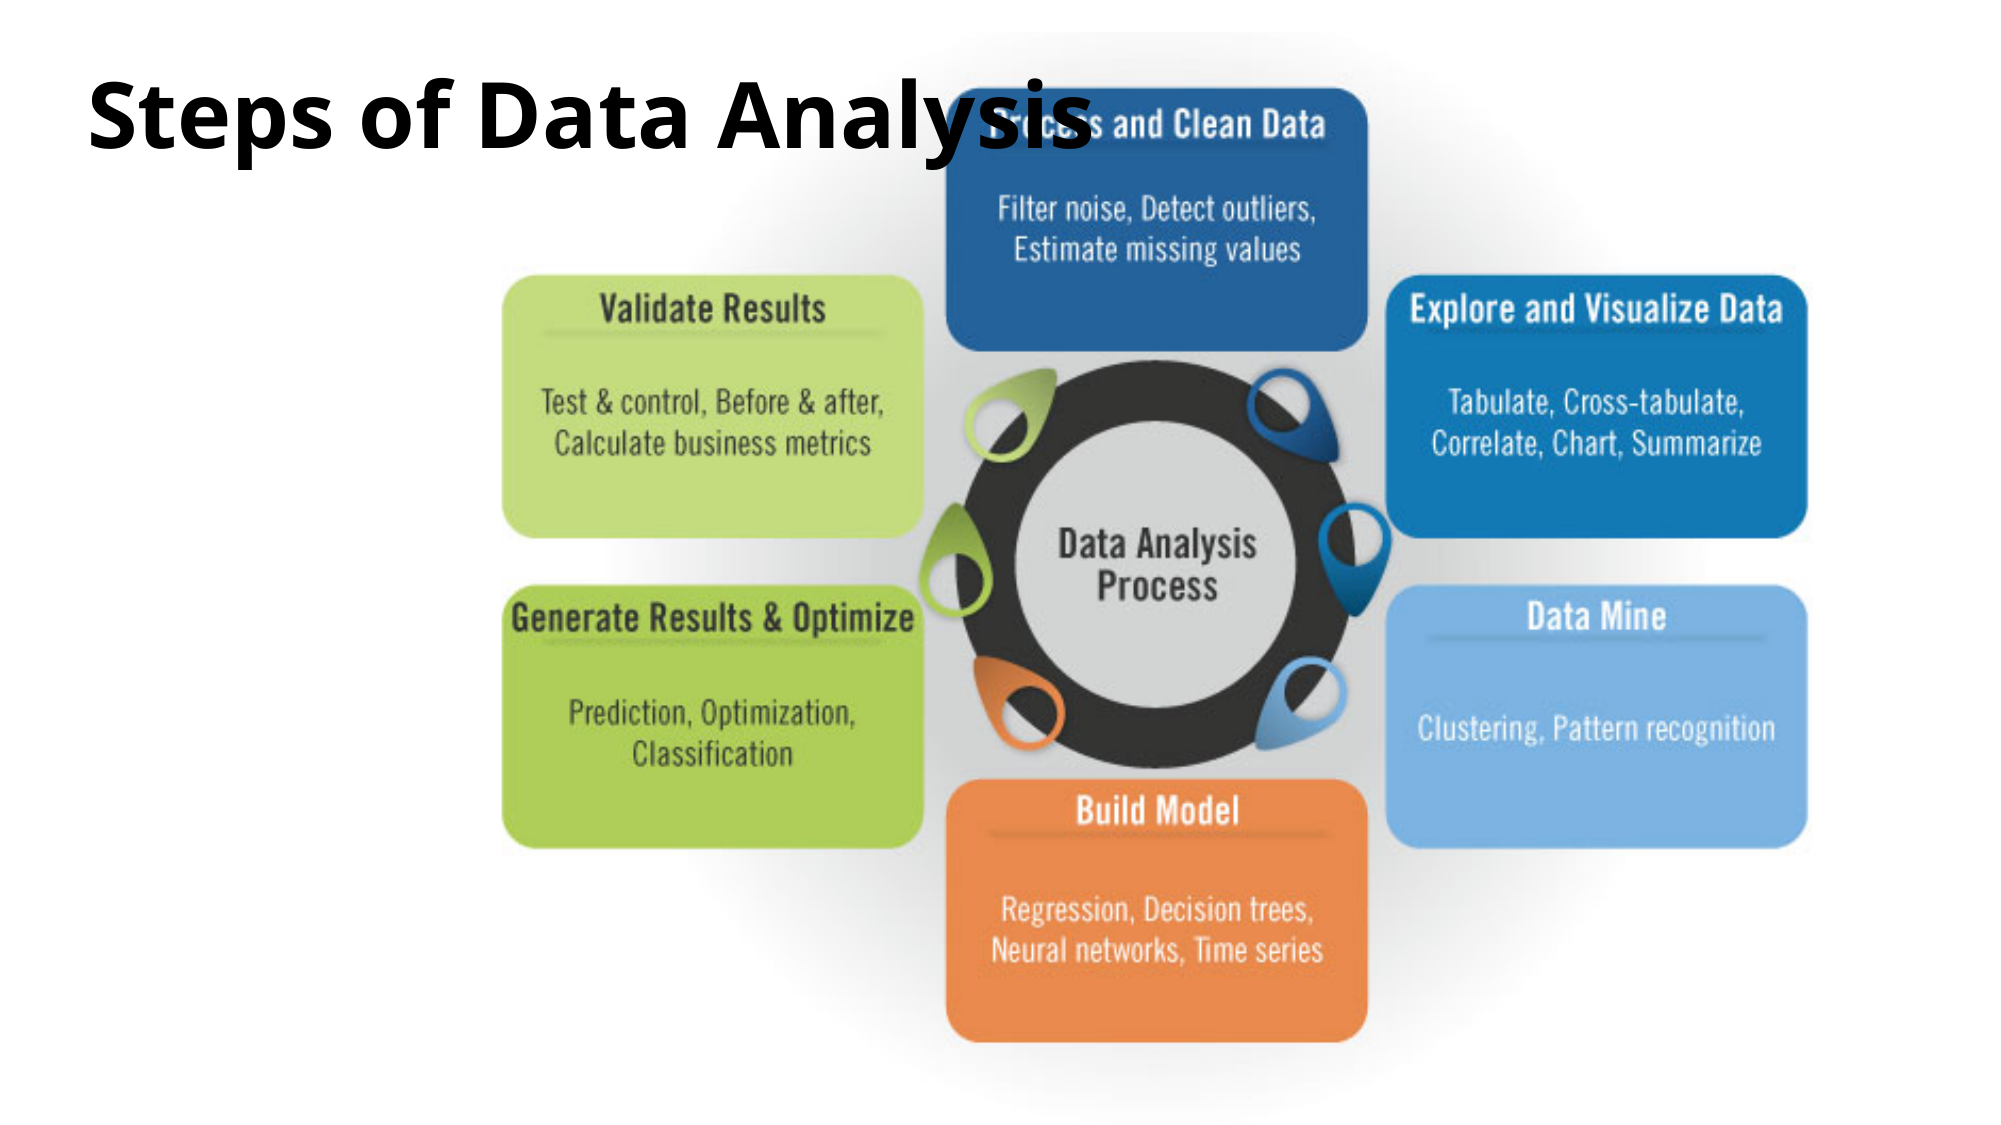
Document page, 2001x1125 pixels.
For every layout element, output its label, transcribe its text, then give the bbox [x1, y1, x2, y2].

picture [315, 32, 2000, 1125]
text_box Steps of Data Analysis [72, 62, 315, 280]
